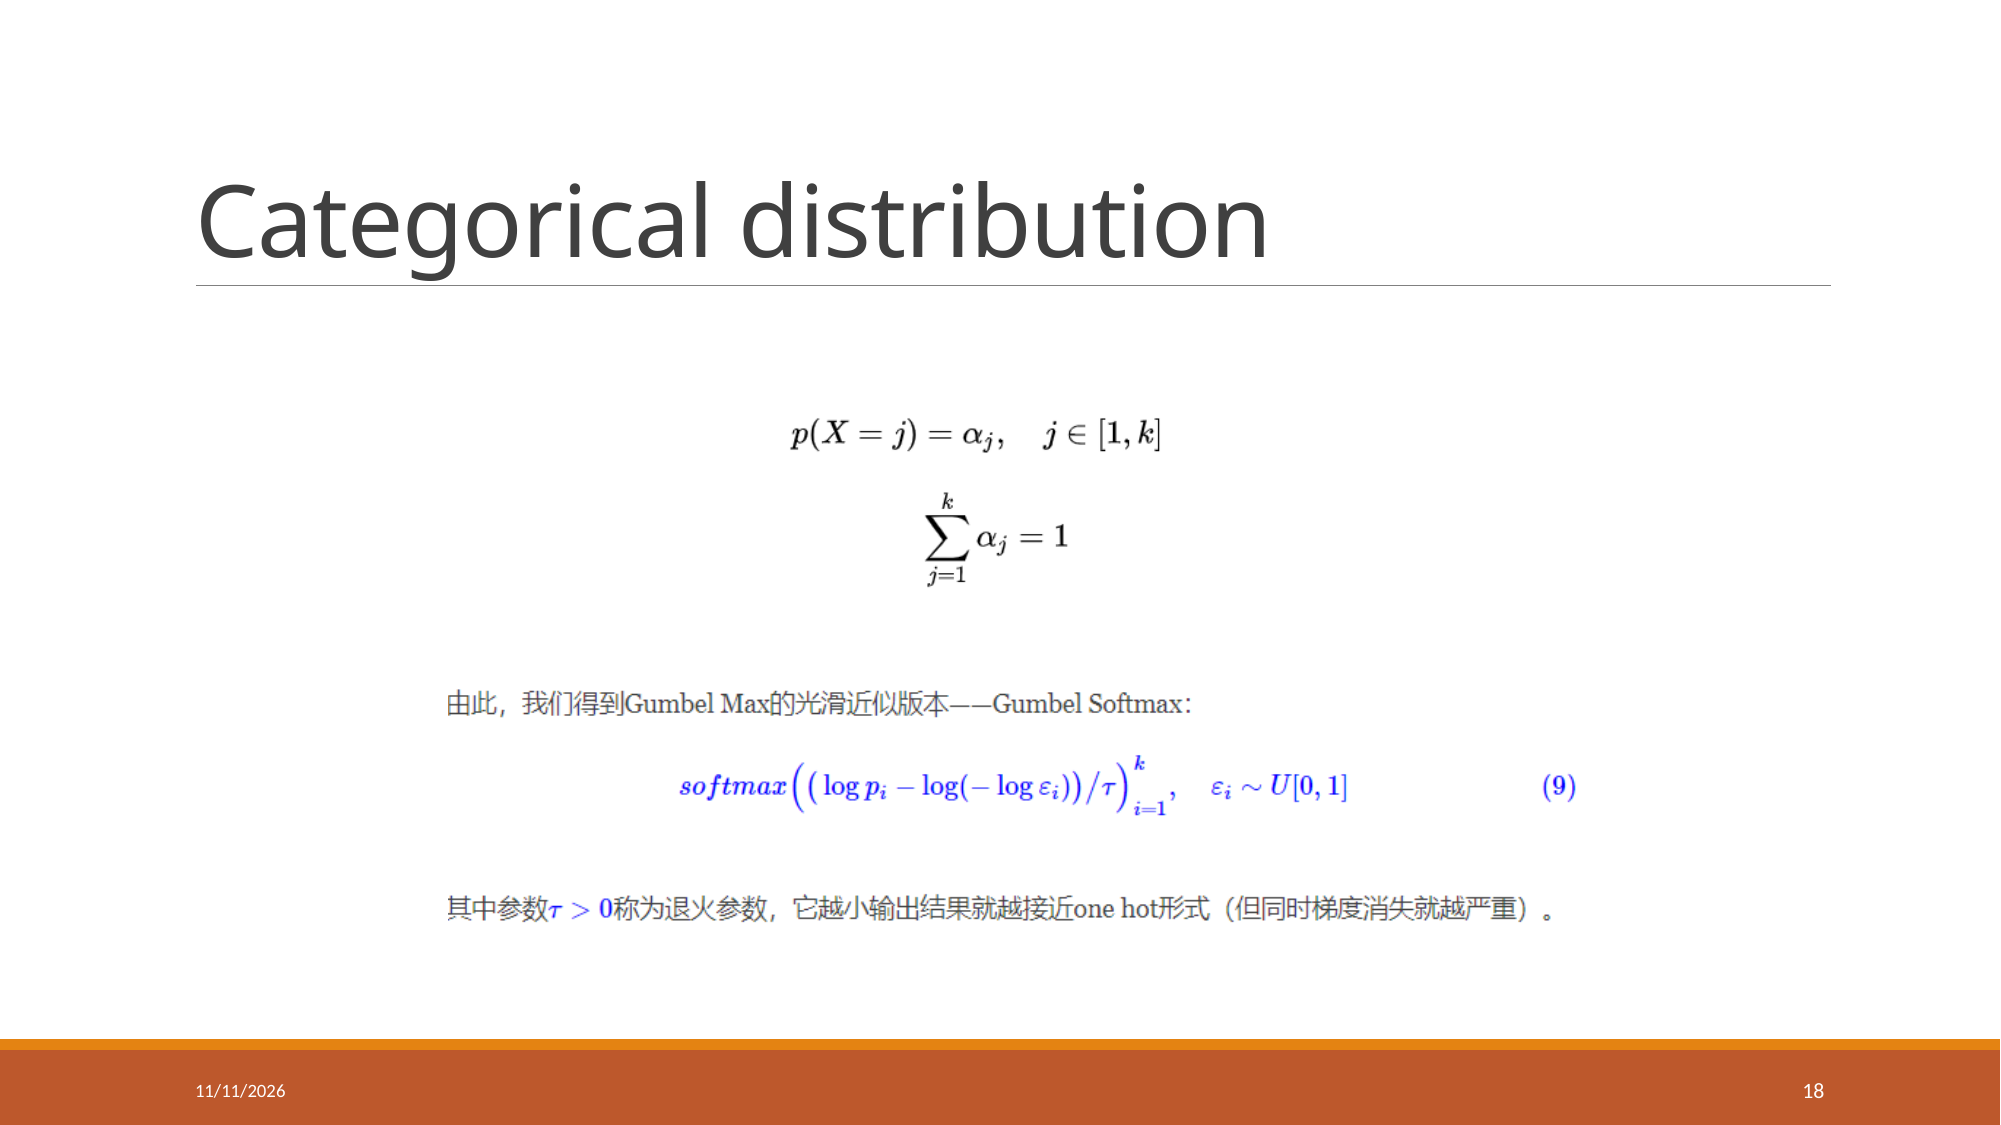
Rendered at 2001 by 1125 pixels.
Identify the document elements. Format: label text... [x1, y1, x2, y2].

picture [748, 372, 1202, 597]
picture [447, 674, 1590, 929]
slide_number 18 [1624, 1059, 1840, 1120]
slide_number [180, 1059, 586, 1120]
title Categorical distribution [180, 47, 1830, 285]
